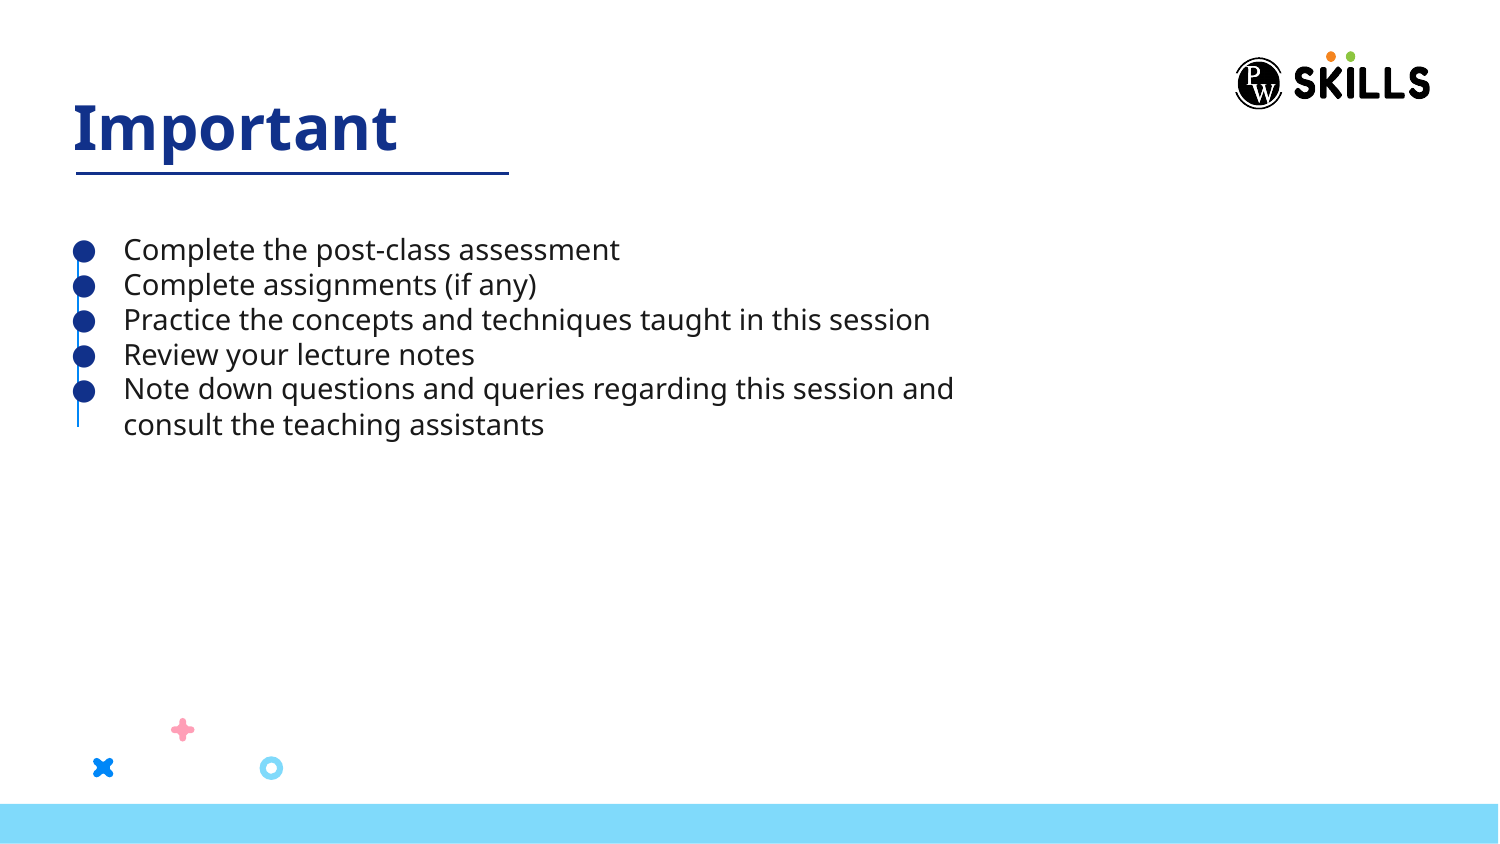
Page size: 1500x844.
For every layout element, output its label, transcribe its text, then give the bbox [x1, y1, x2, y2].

title Important [58, 72, 1323, 167]
picture [1234, 51, 1430, 110]
list Complete the post-class assessment Complete assignments (if any) Practice the concepts and techniques taught in this session Review your lecture notes Note down questions and queries regarding this session and consult the teaching assistants [33, 216, 1025, 473]
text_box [92, 717, 284, 781]
